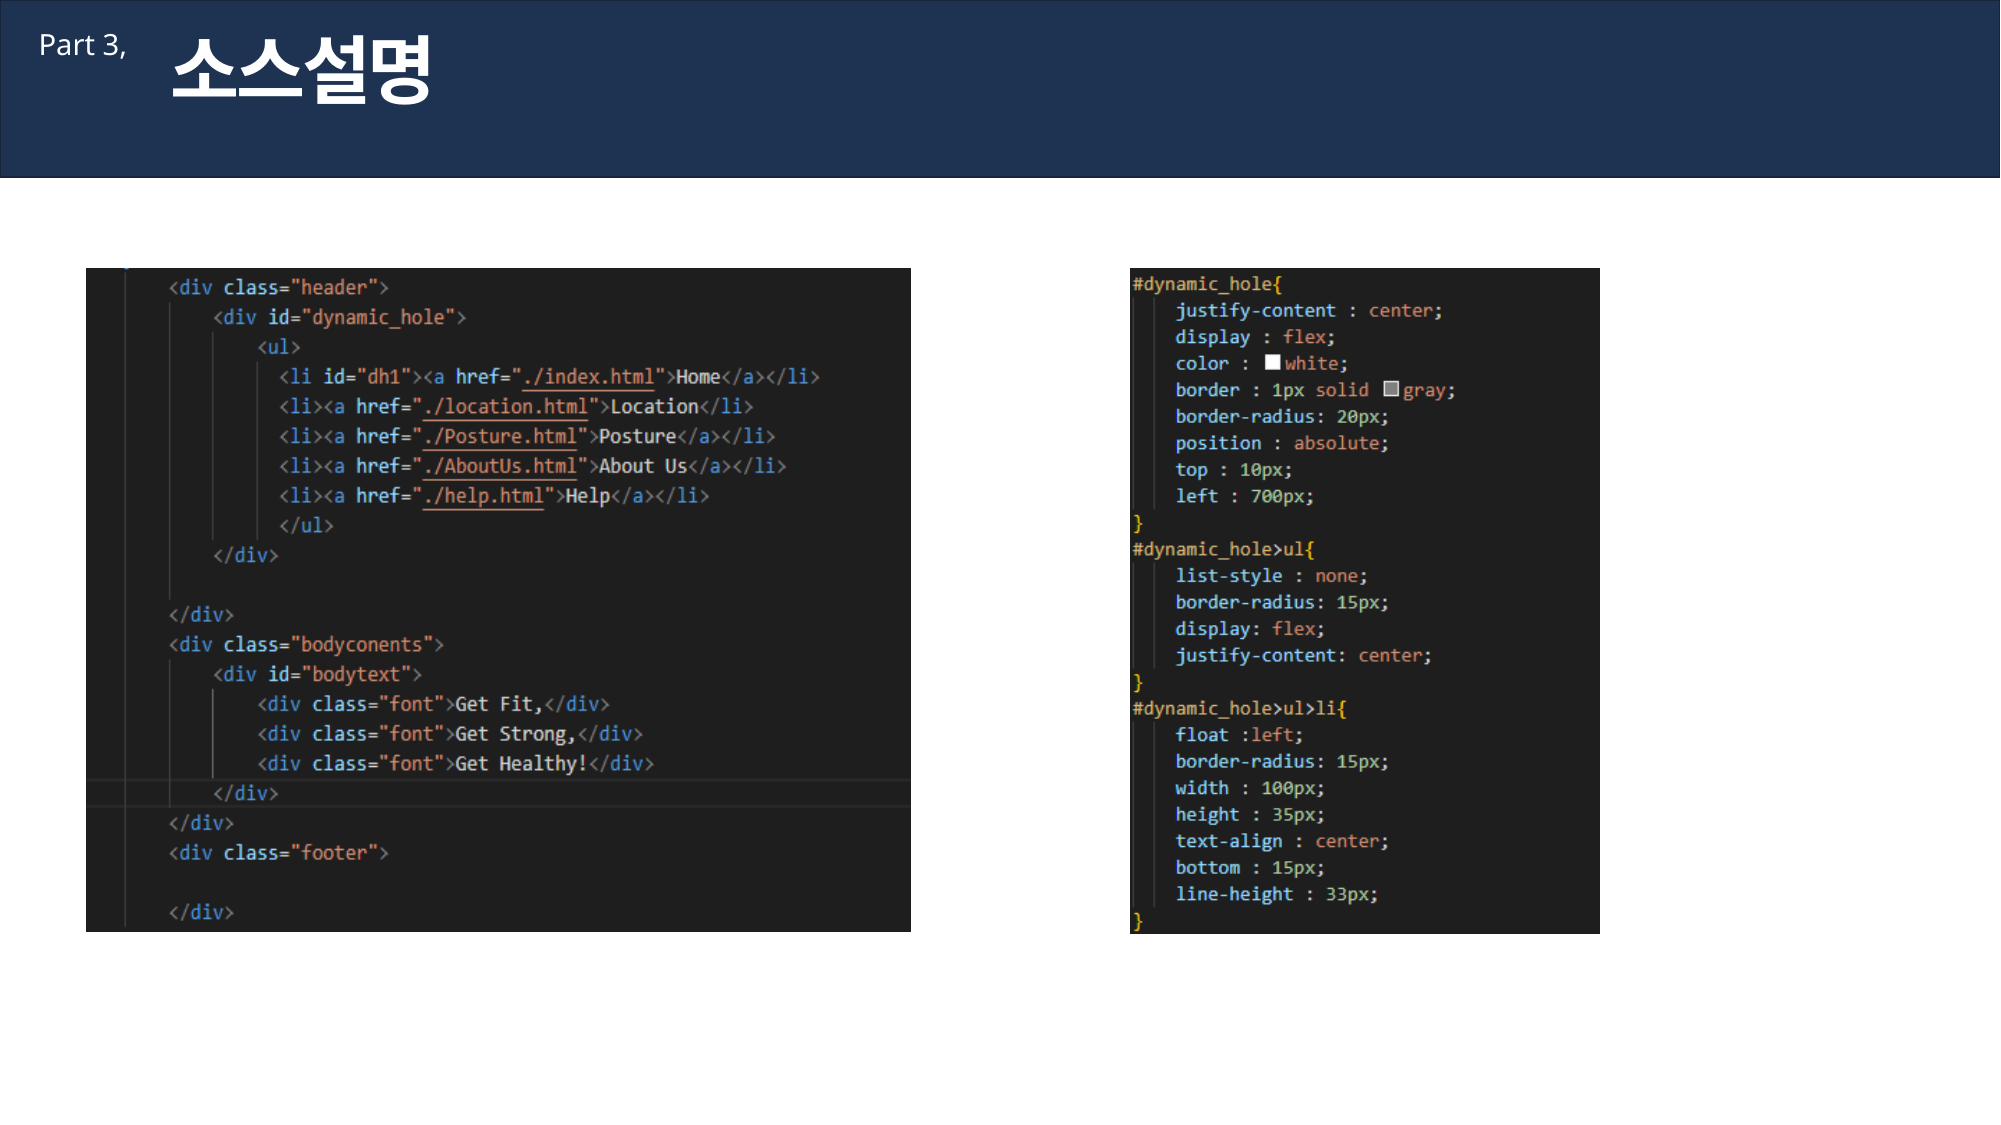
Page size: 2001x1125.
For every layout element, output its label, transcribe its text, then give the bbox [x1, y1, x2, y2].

text_box 소스설명 [155, 16, 453, 122]
text_box Part 3, [23, 19, 150, 69]
picture [1130, 268, 1600, 934]
text_box [0, 0, 2000, 178]
picture [86, 268, 911, 932]
